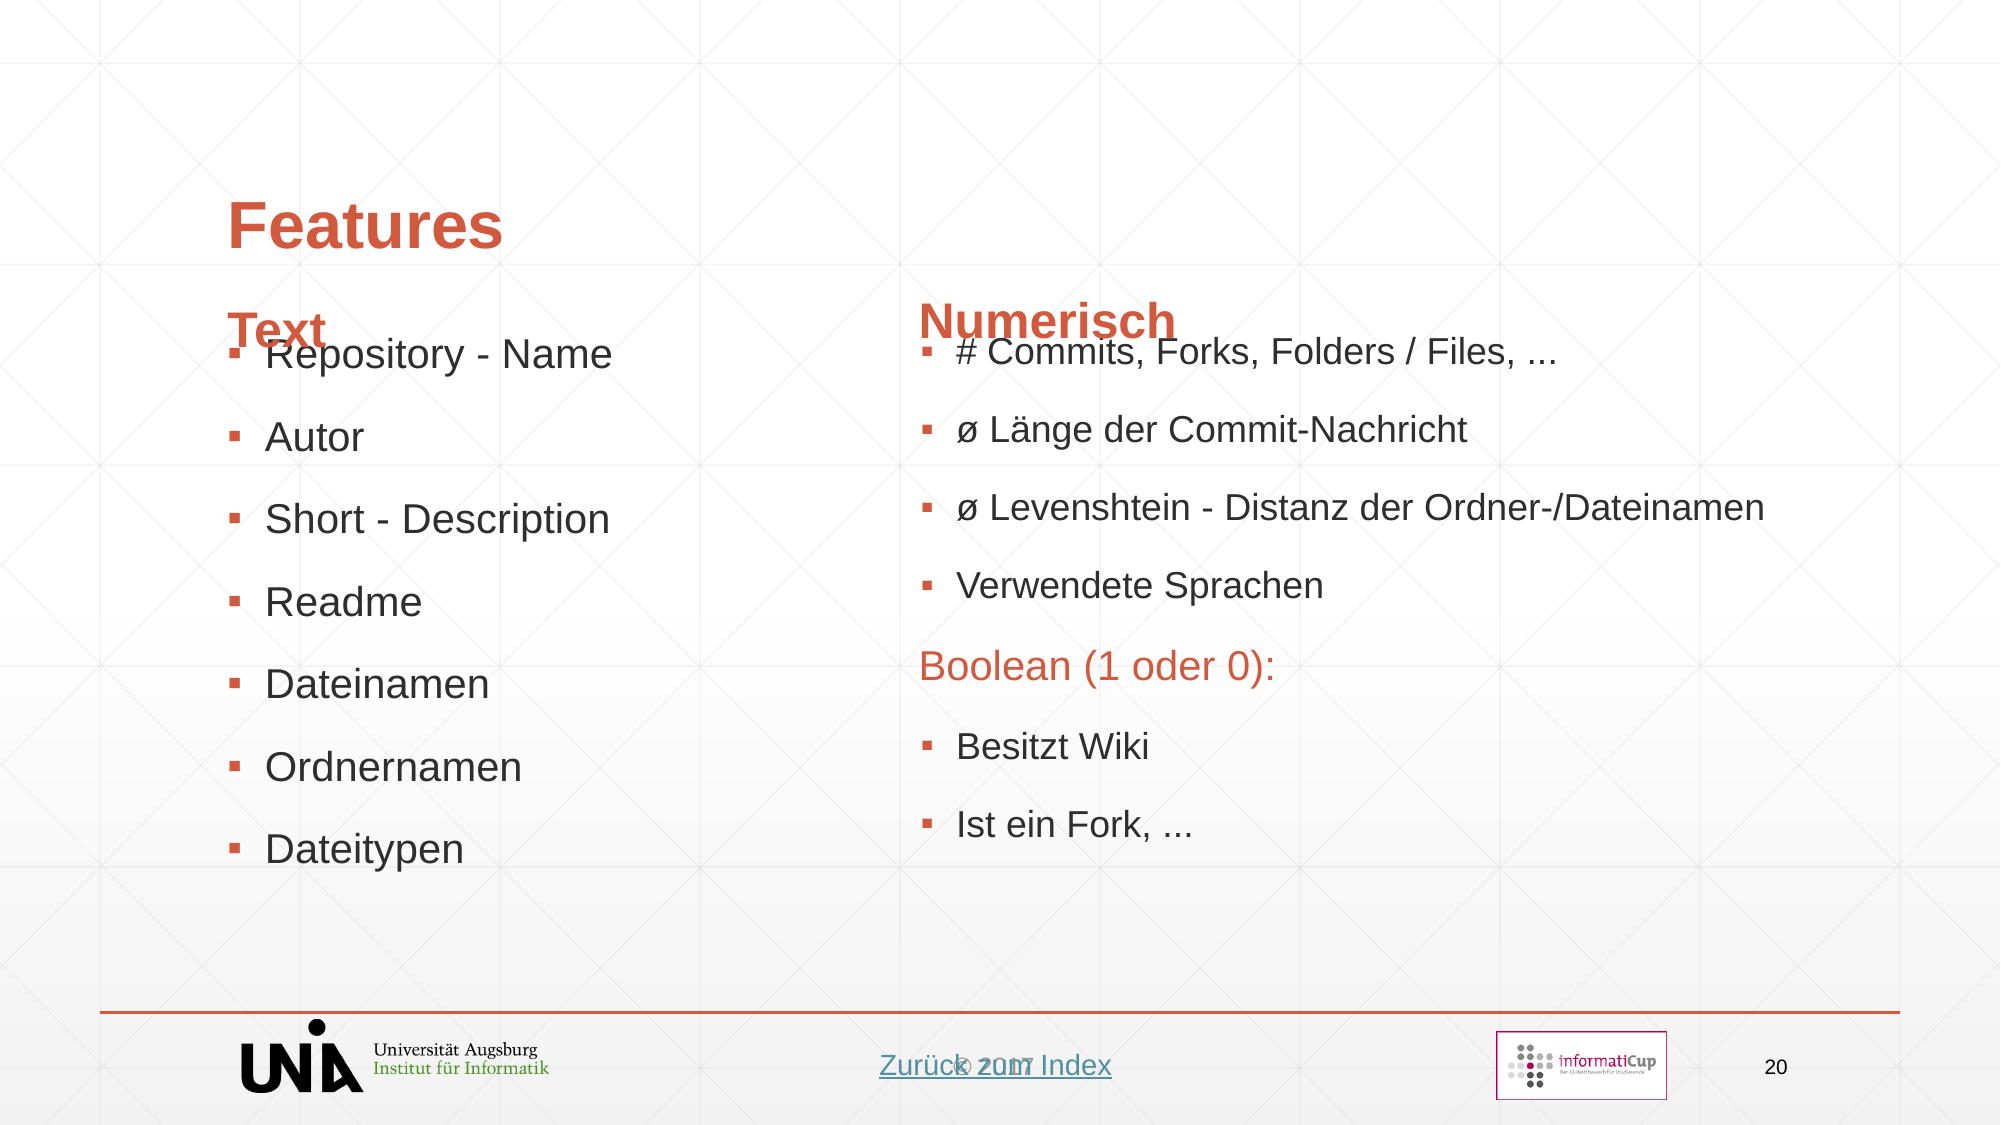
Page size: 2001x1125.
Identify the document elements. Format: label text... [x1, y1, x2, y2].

text_box Zurück zum Index [864, 1031, 1136, 1094]
text_box Text [212, 291, 705, 371]
picture [212, 1004, 602, 1101]
slide_number 20 [1749, 1047, 1901, 1085]
picture [1496, 1031, 1667, 1100]
text_box Repository - Name Autor Short - Description Readme Dateinamen Ordnernamen Dateitypen [212, 371, 680, 950]
text_box Numerisch [903, 283, 1371, 363]
title Features [212, 82, 1788, 271]
text_box # Commits, Forks, Folders / Files, ... ø Länge der Commit-Nachricht ø Levenshtein - Distanz der Ordner-/Dateinamen Verwendete Sprachen Boolean (1 oder 0): Besitzt Wiki Ist ein Fork, ... [903, 324, 1788, 1004]
